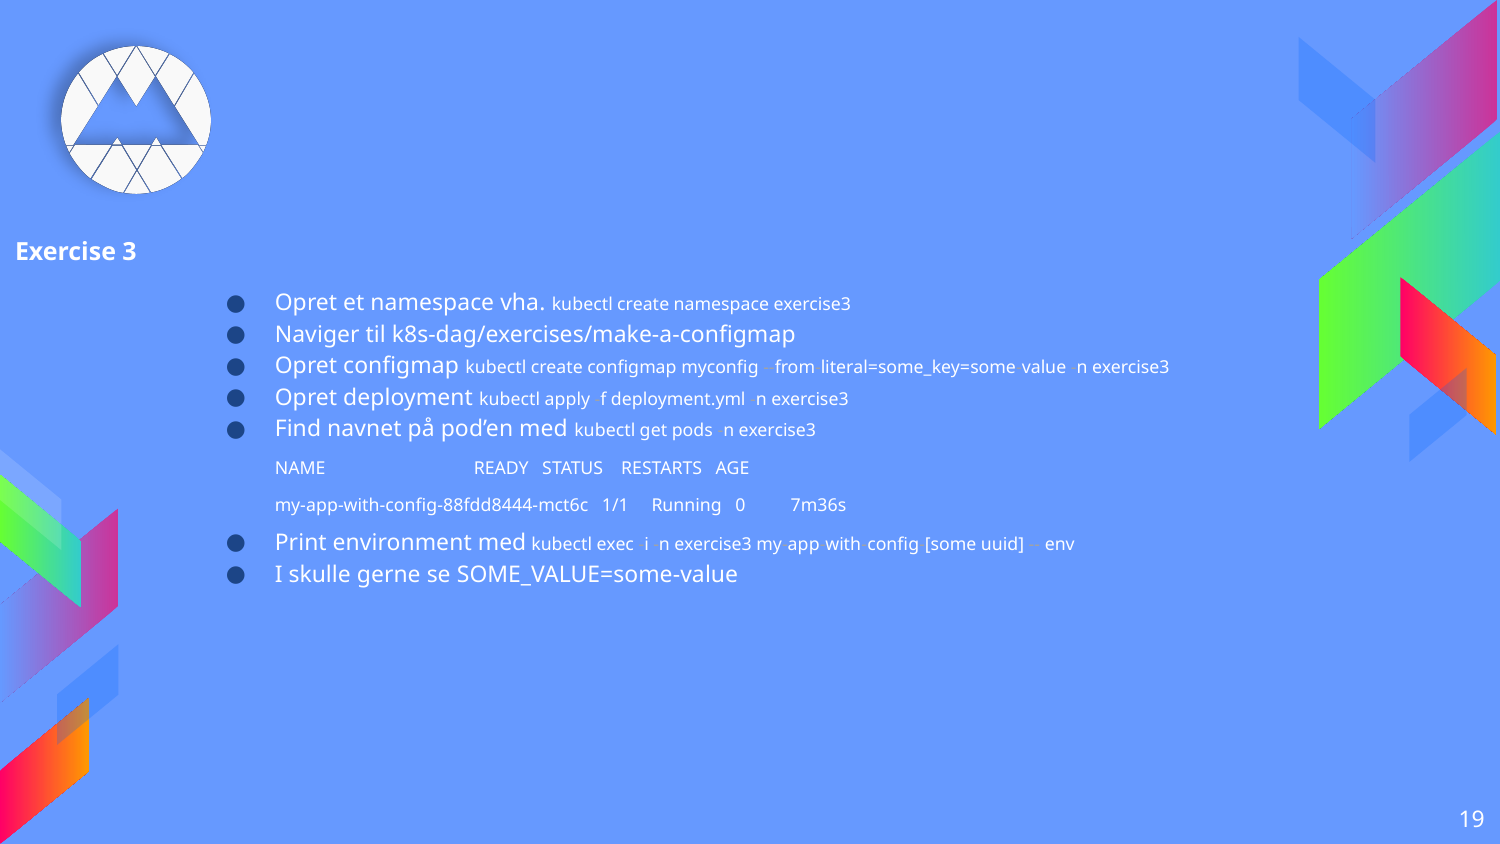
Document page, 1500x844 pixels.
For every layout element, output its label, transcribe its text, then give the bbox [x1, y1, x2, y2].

slide_number ‹#› [1403, 789, 1500, 844]
list Opret et namespace vha. kubectl create namespace exercise3 Naviger til k8s-dag/exercises/make-a-configmap Opret configmap kubectl create configmap myconfig --from-literal=some_key=some-value -n exercise3 Opret deployment kubectl apply -f deployment.yml -n exercise3 Find navnet på pod’en med kubectl get pods -n exercise3 NAME READY STATUS RESTARTS AGE my-app-with-config-88fdd8444-mct6c 1/1 Running 0 7m36s Print environment med kubectl exec -i -n exercise3 my-app-with-config-[some uuid] -- env I skulle gerne se SOME_VALUE=some-value [184, 268, 1383, 723]
title Exercise 3 [0, 209, 394, 281]
picture [61, 46, 211, 194]
